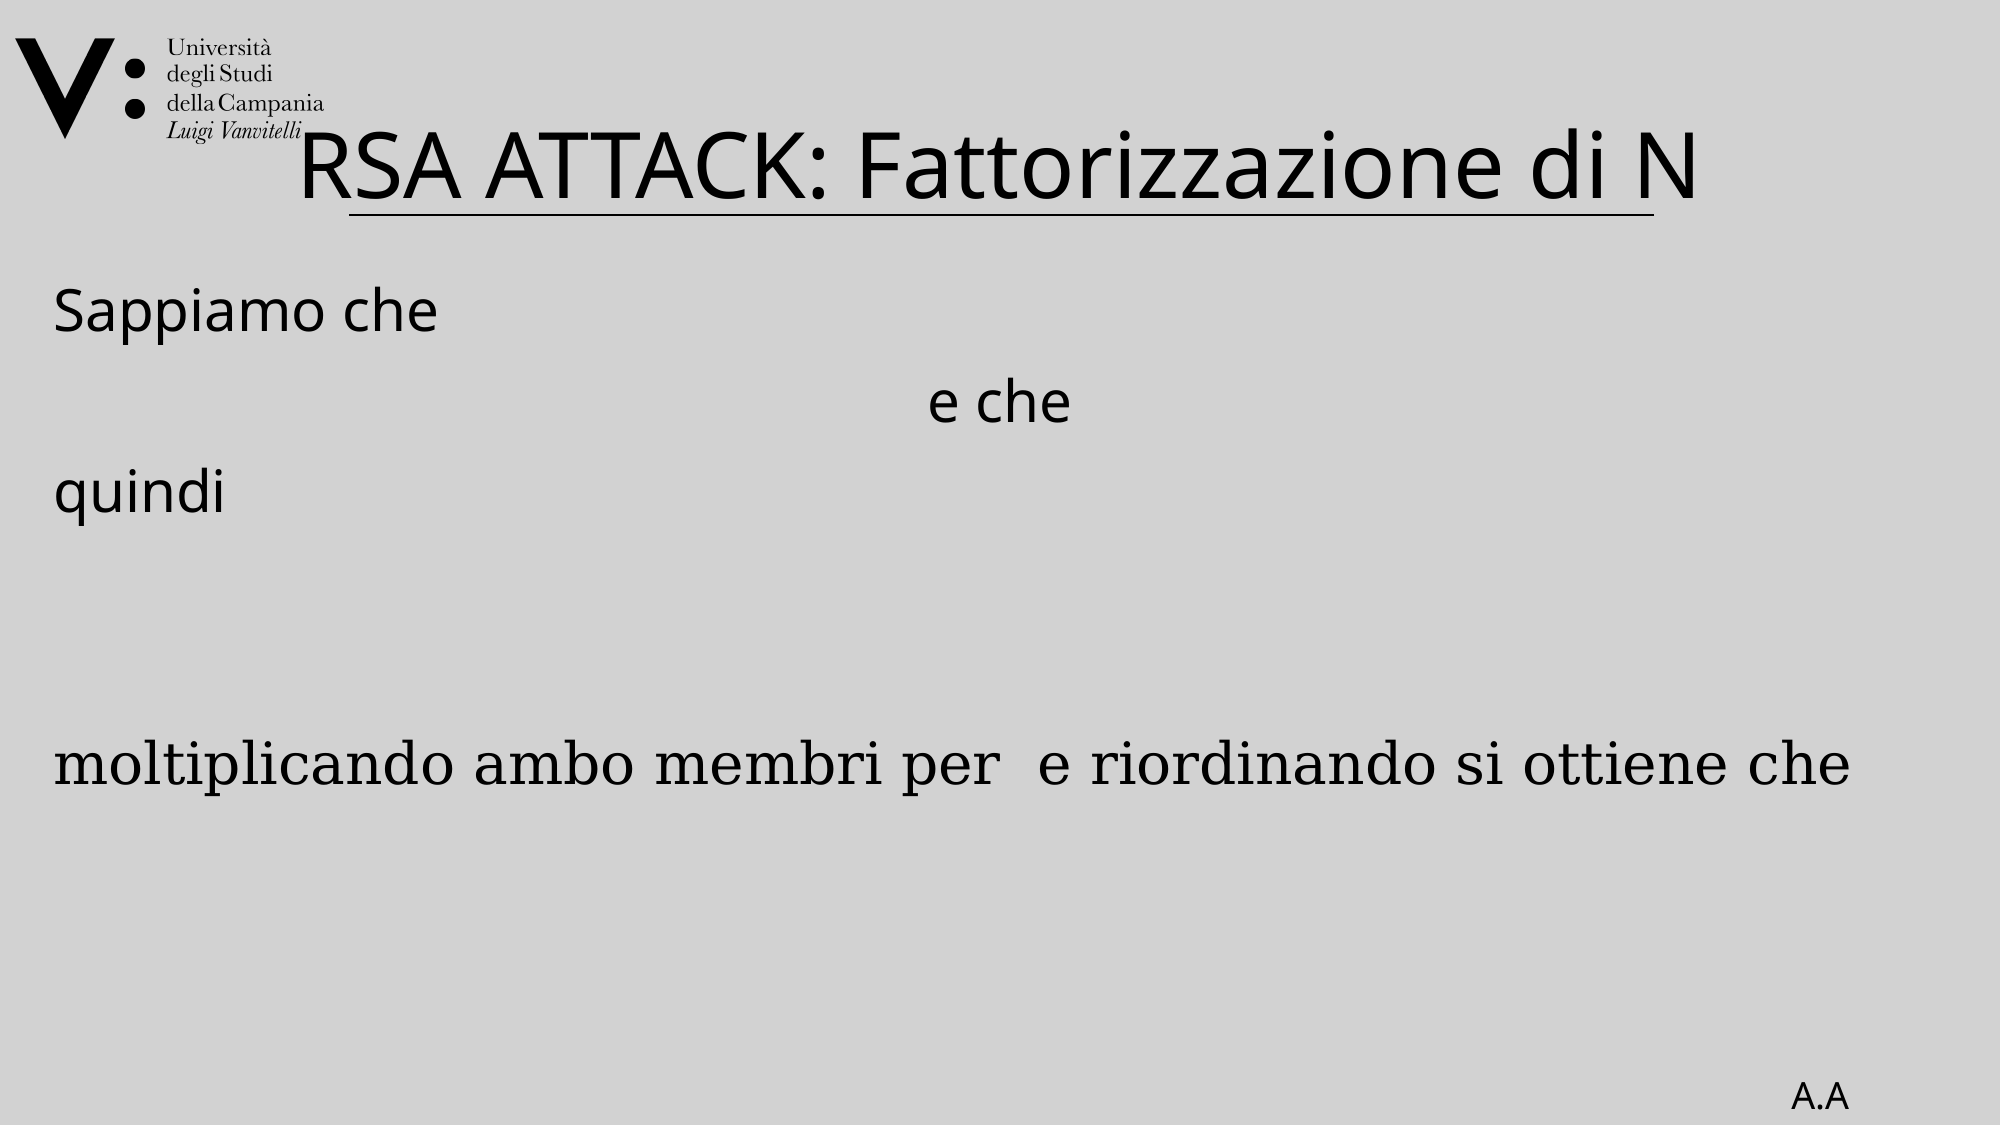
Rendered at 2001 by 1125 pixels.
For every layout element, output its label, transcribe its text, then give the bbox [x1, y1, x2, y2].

picture [15, 26, 365, 152]
text_box A.A 2021/2022 [1776, 1064, 1985, 1125]
title RSA ATTACK: Fattorizzazione di N [137, 59, 1863, 278]
